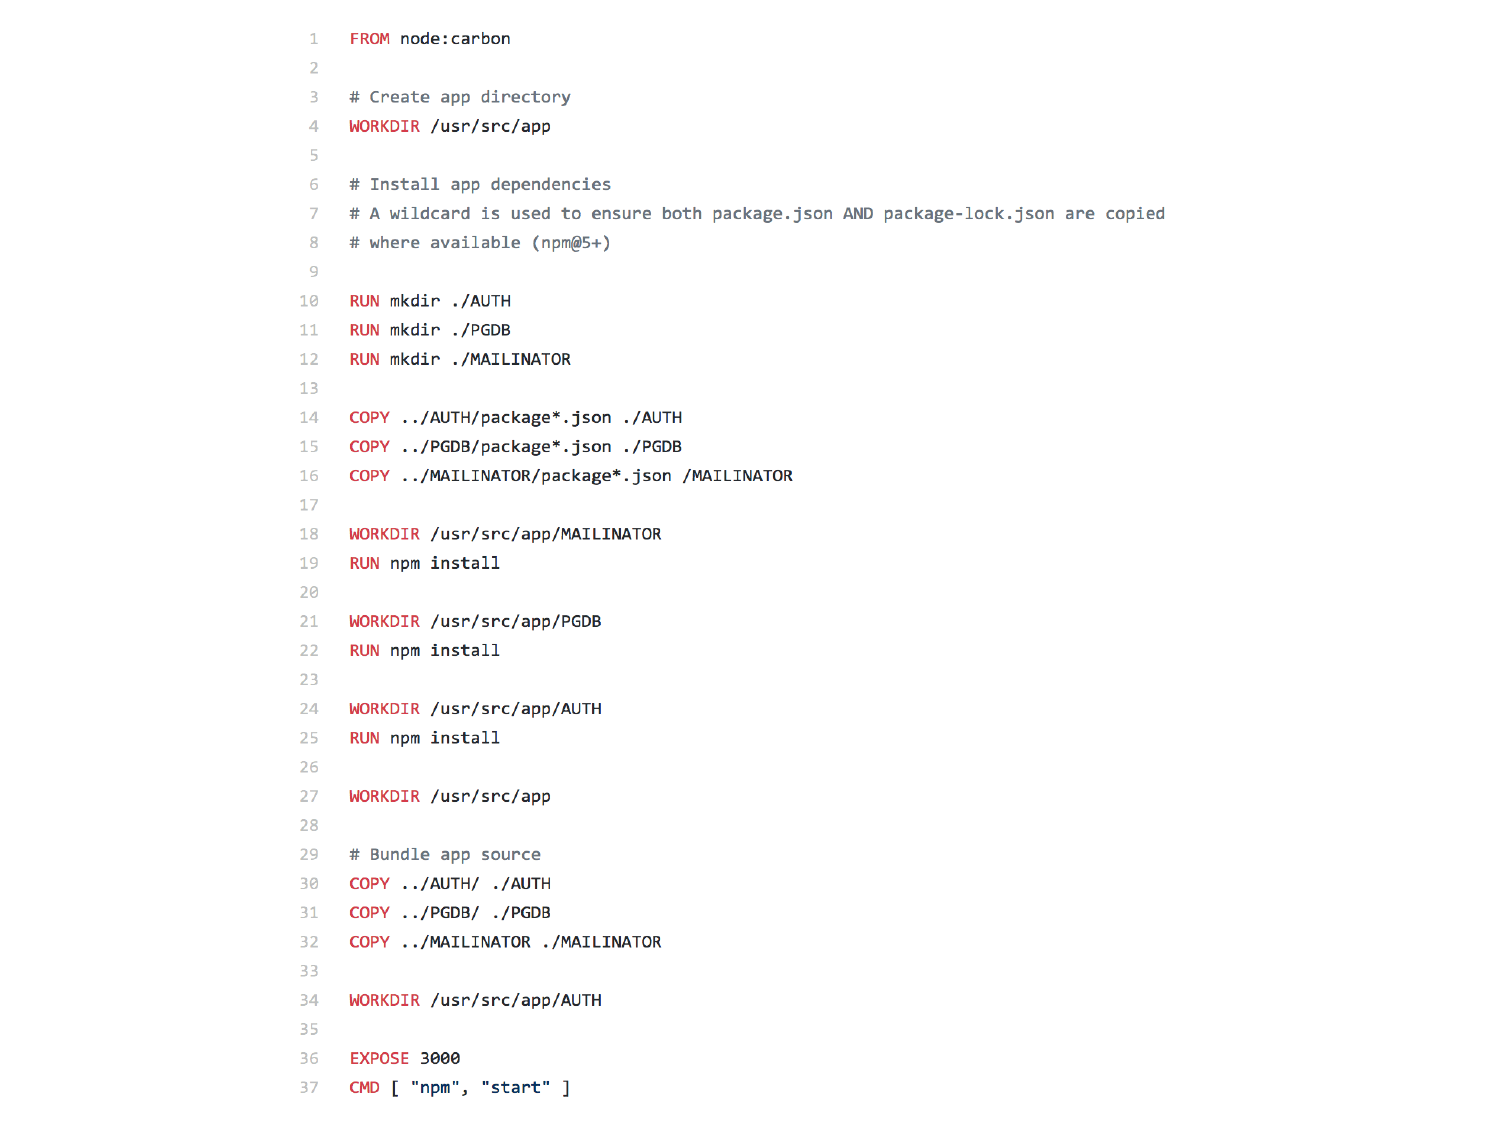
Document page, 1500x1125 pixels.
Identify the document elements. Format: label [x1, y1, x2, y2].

picture [295, 25, 1202, 1100]
